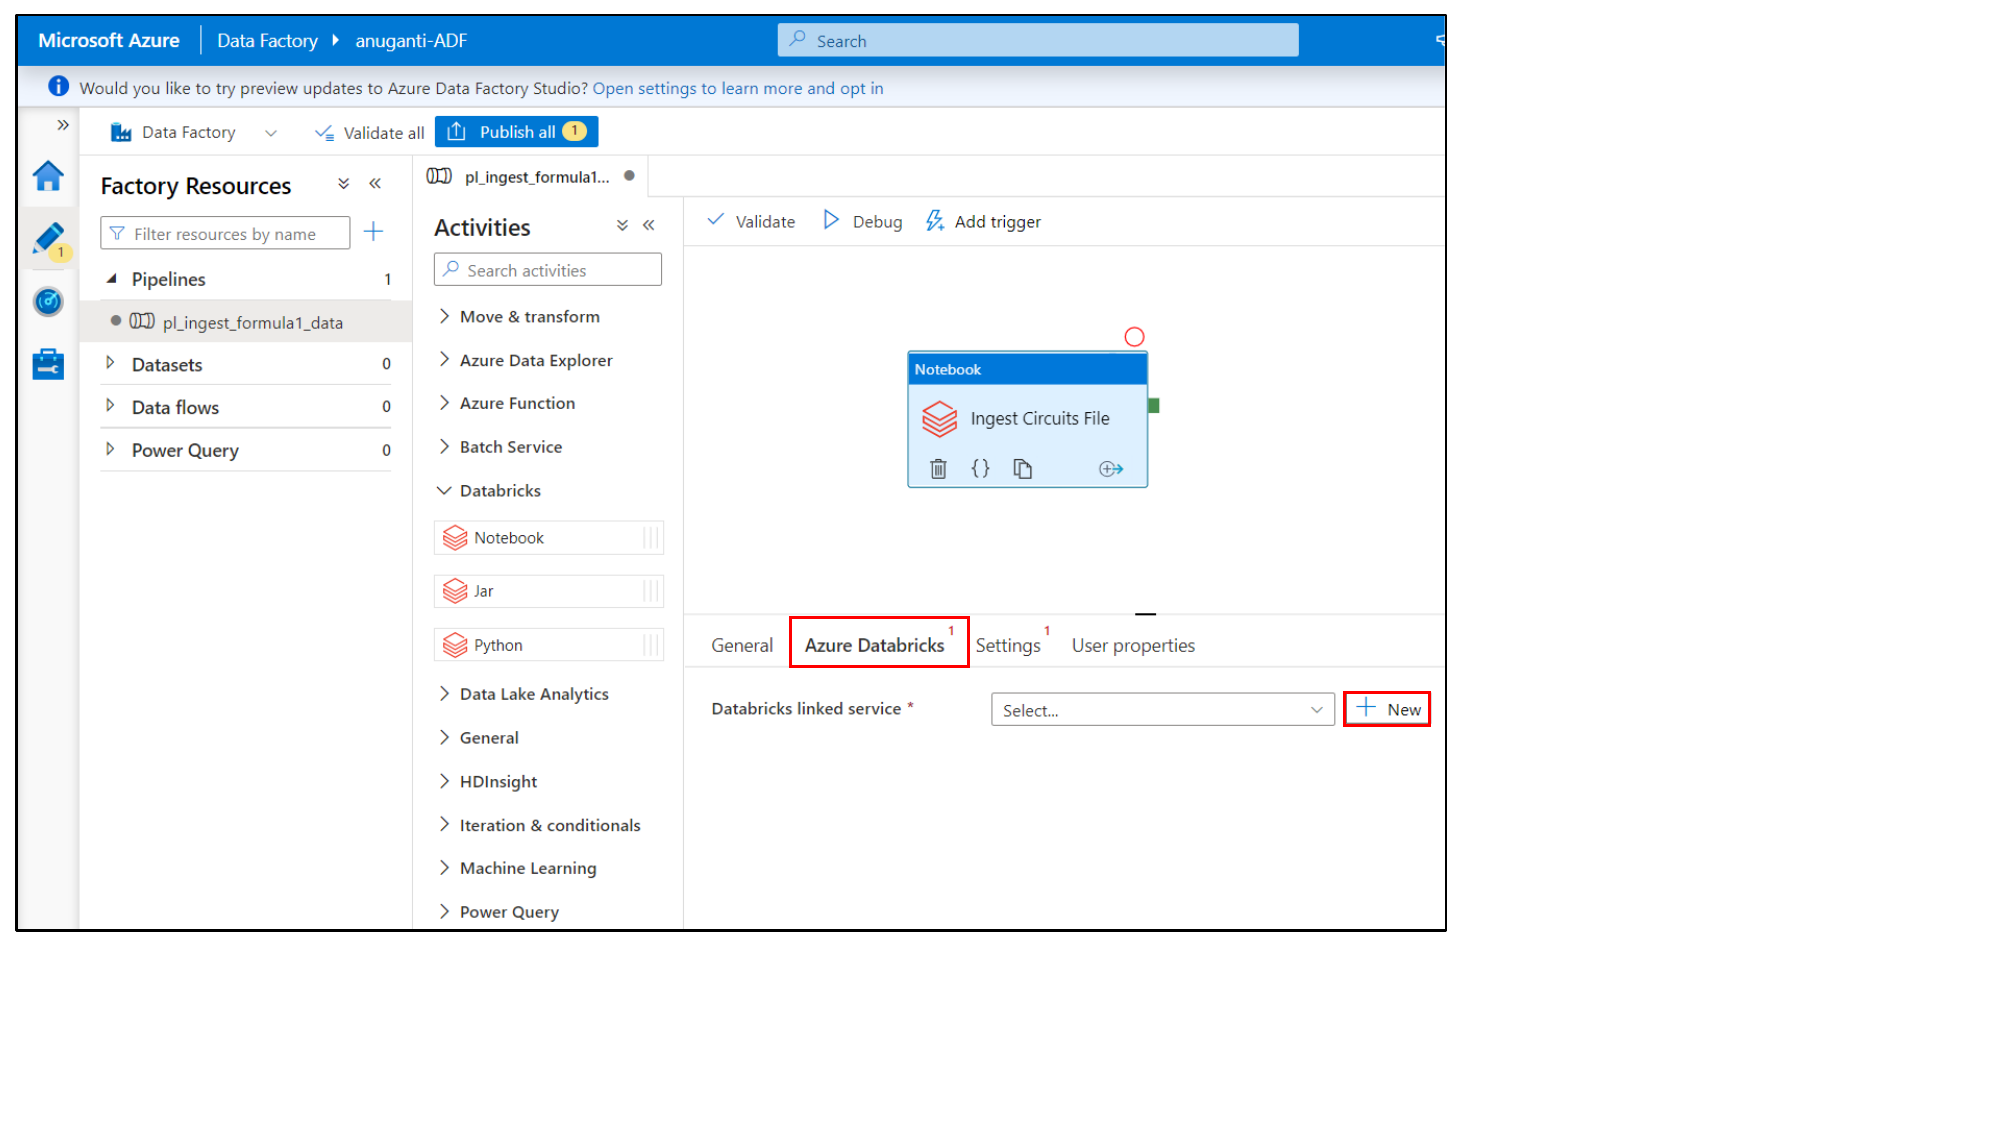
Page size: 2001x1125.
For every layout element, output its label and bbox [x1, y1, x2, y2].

picture [17, 16, 1445, 930]
